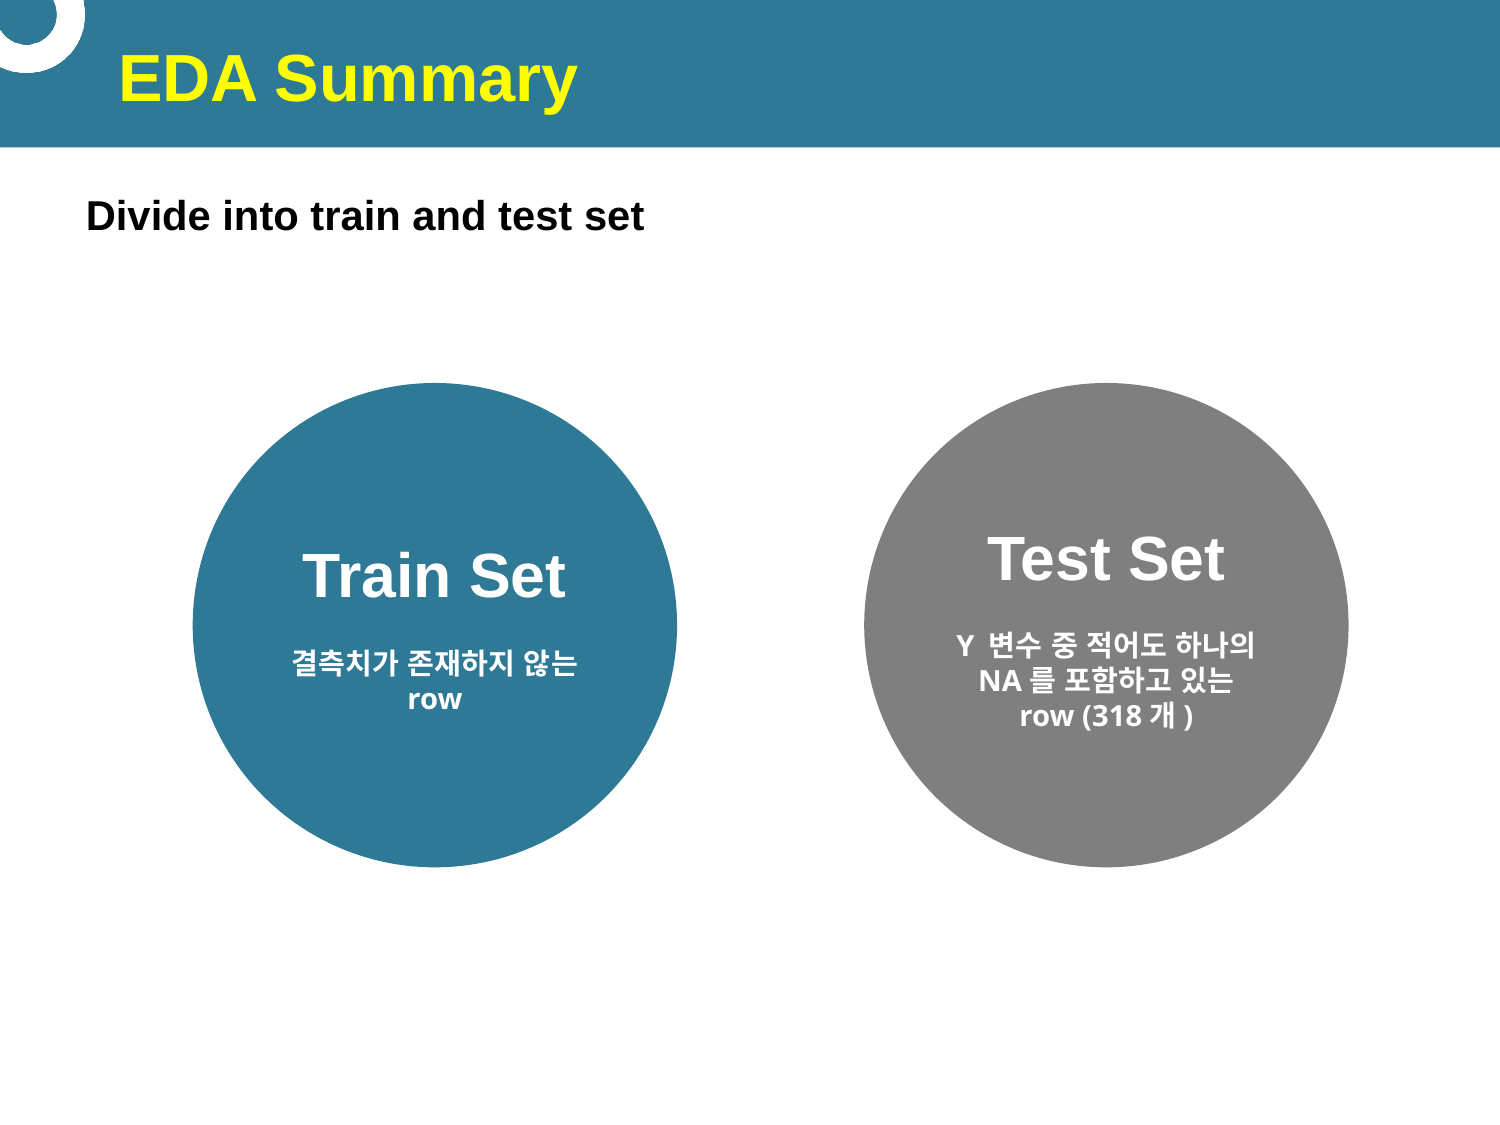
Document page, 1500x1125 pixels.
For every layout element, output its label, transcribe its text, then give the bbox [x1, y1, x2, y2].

text_box Train Set 결측치가 존재하지 않는 row [192, 382, 678, 868]
picture [0, 0, 85, 73]
text_box Test Set Y 변수 중 적어도 하나의 NA를 포함하고 있는 row (318개) [864, 382, 1349, 868]
text_box Divide into train and test set [70, 166, 1183, 258]
title EDA Summary [103, 32, 1463, 128]
